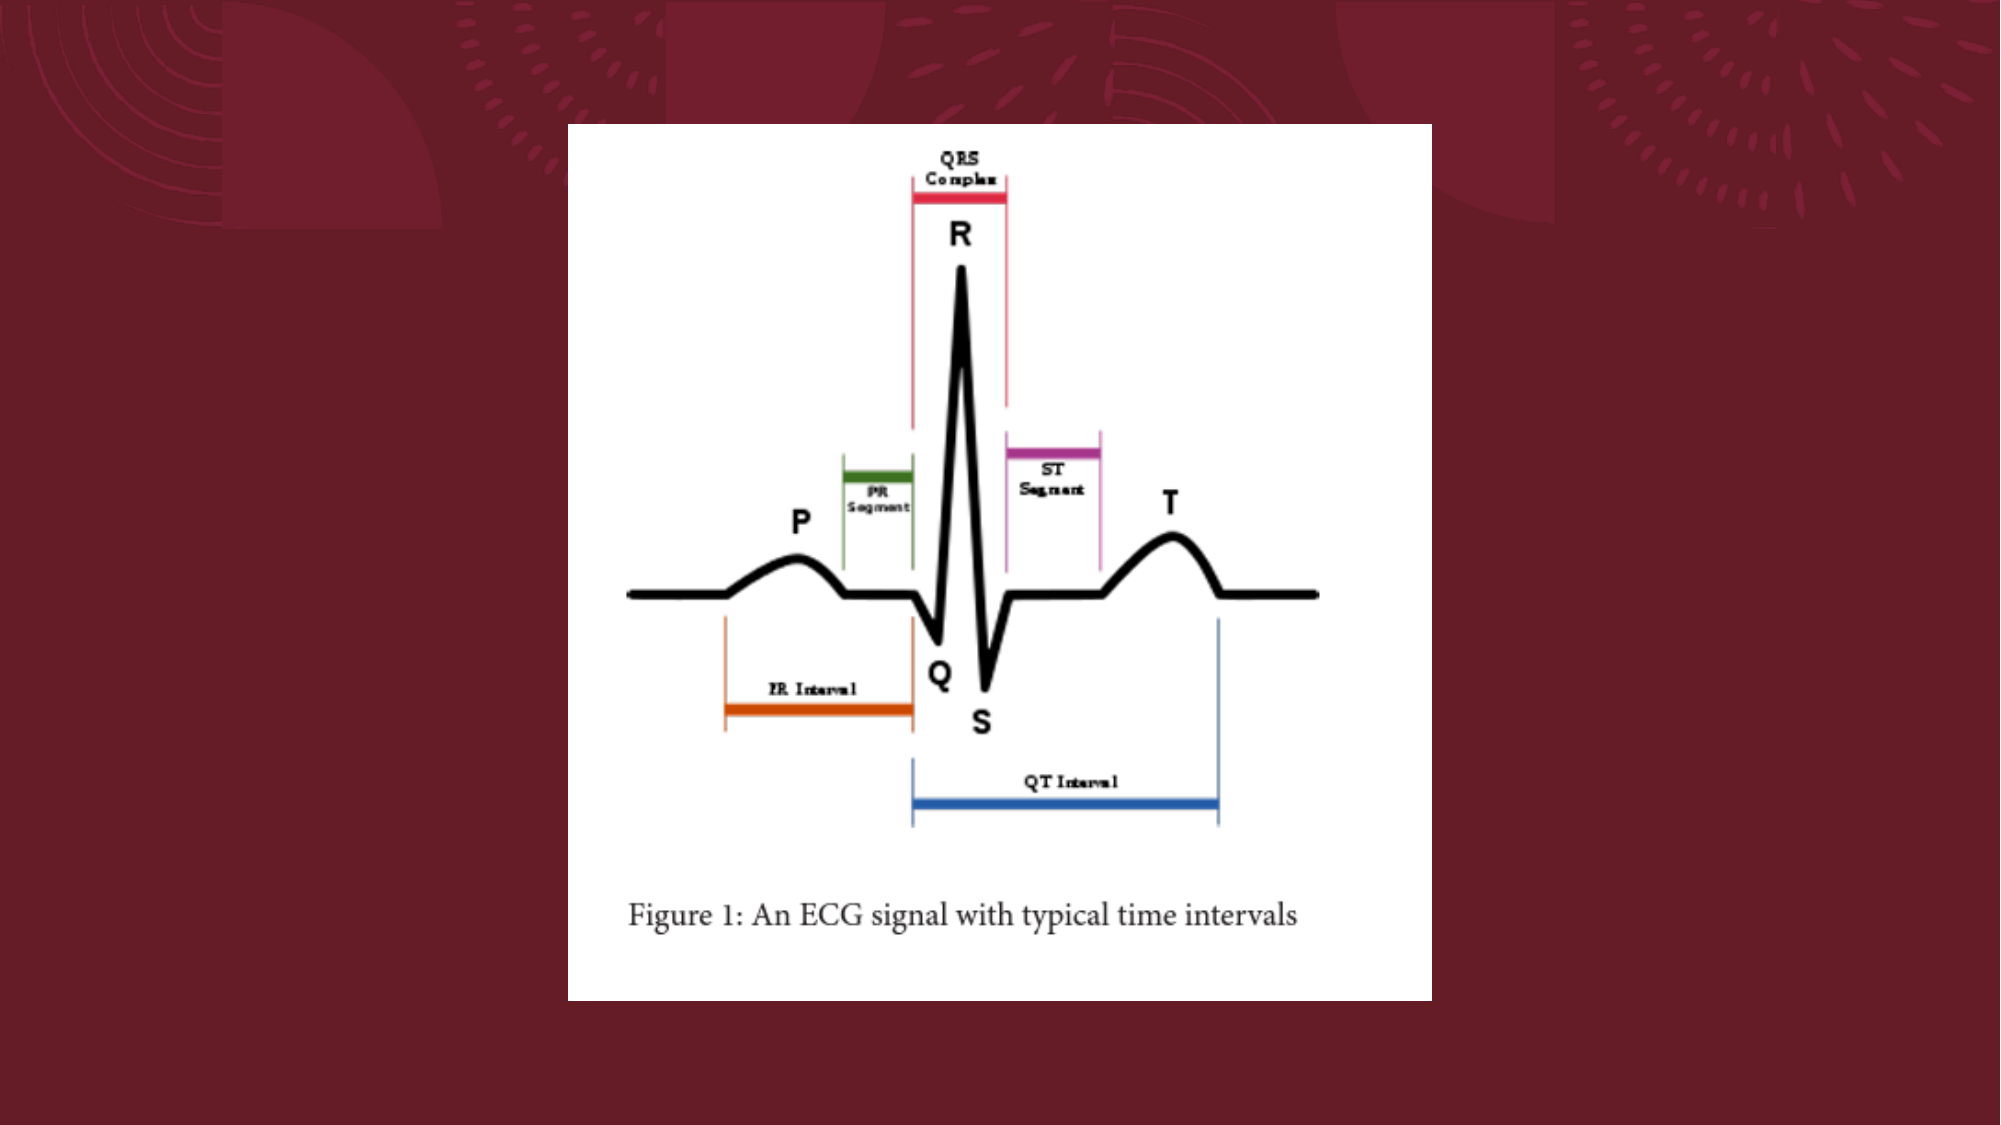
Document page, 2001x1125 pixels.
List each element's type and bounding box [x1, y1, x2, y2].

list [568, 124, 1432, 1001]
